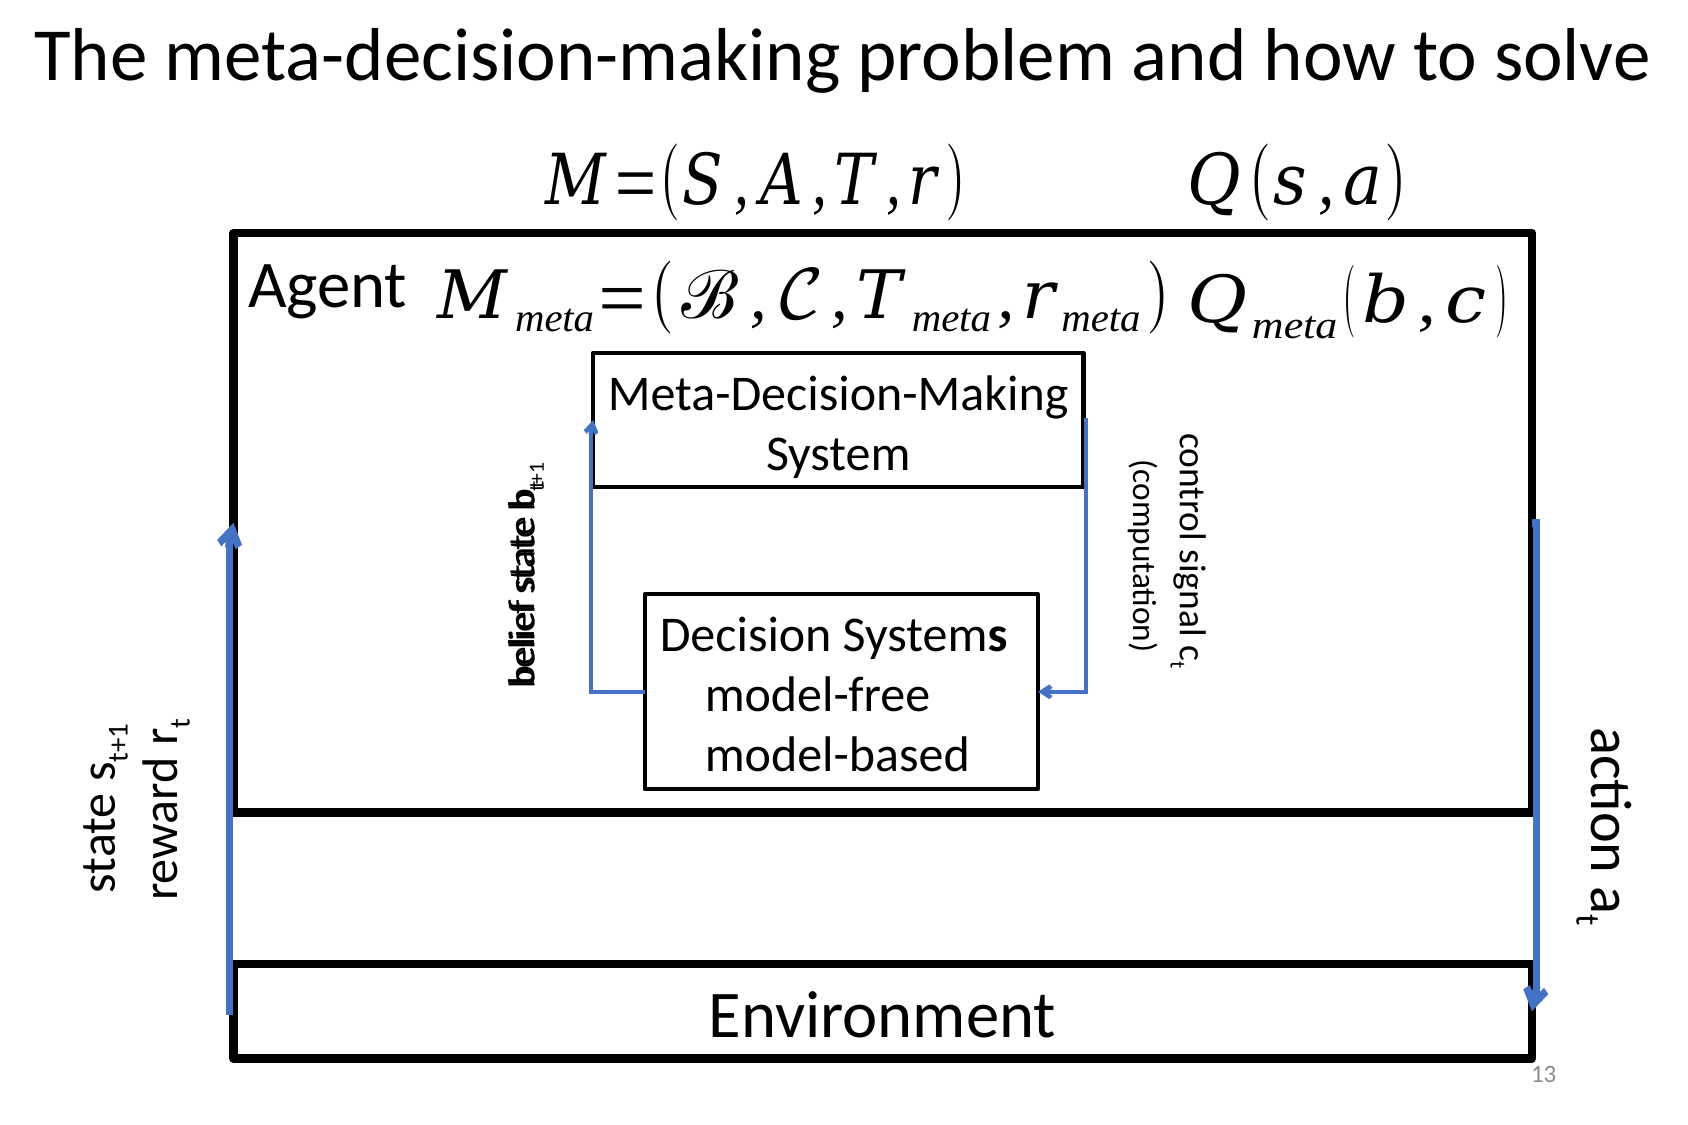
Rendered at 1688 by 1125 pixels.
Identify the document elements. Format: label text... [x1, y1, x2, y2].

slide_number 13 [1191, 1042, 1572, 1103]
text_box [1037, 420, 1087, 693]
text_box The meta-decision-making problem and how to solve [0, 0, 1688, 103]
text_box belief state bt [489, 466, 556, 701]
text_box Agent [233, 233, 1532, 813]
text_box Meta-Decision-Making System [593, 352, 1084, 488]
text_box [590, 420, 645, 693]
text_box control signal ct (computation) [1119, 391, 1225, 721]
text_box Decision Systems model-free model-based [645, 594, 1038, 790]
text_box action at [1562, 712, 1657, 948]
text_box Environment [233, 963, 1532, 1059]
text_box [1531, 525, 1535, 1012]
text_box state st+1 [57, 708, 119, 908]
text_box reward rt [119, 703, 203, 916]
